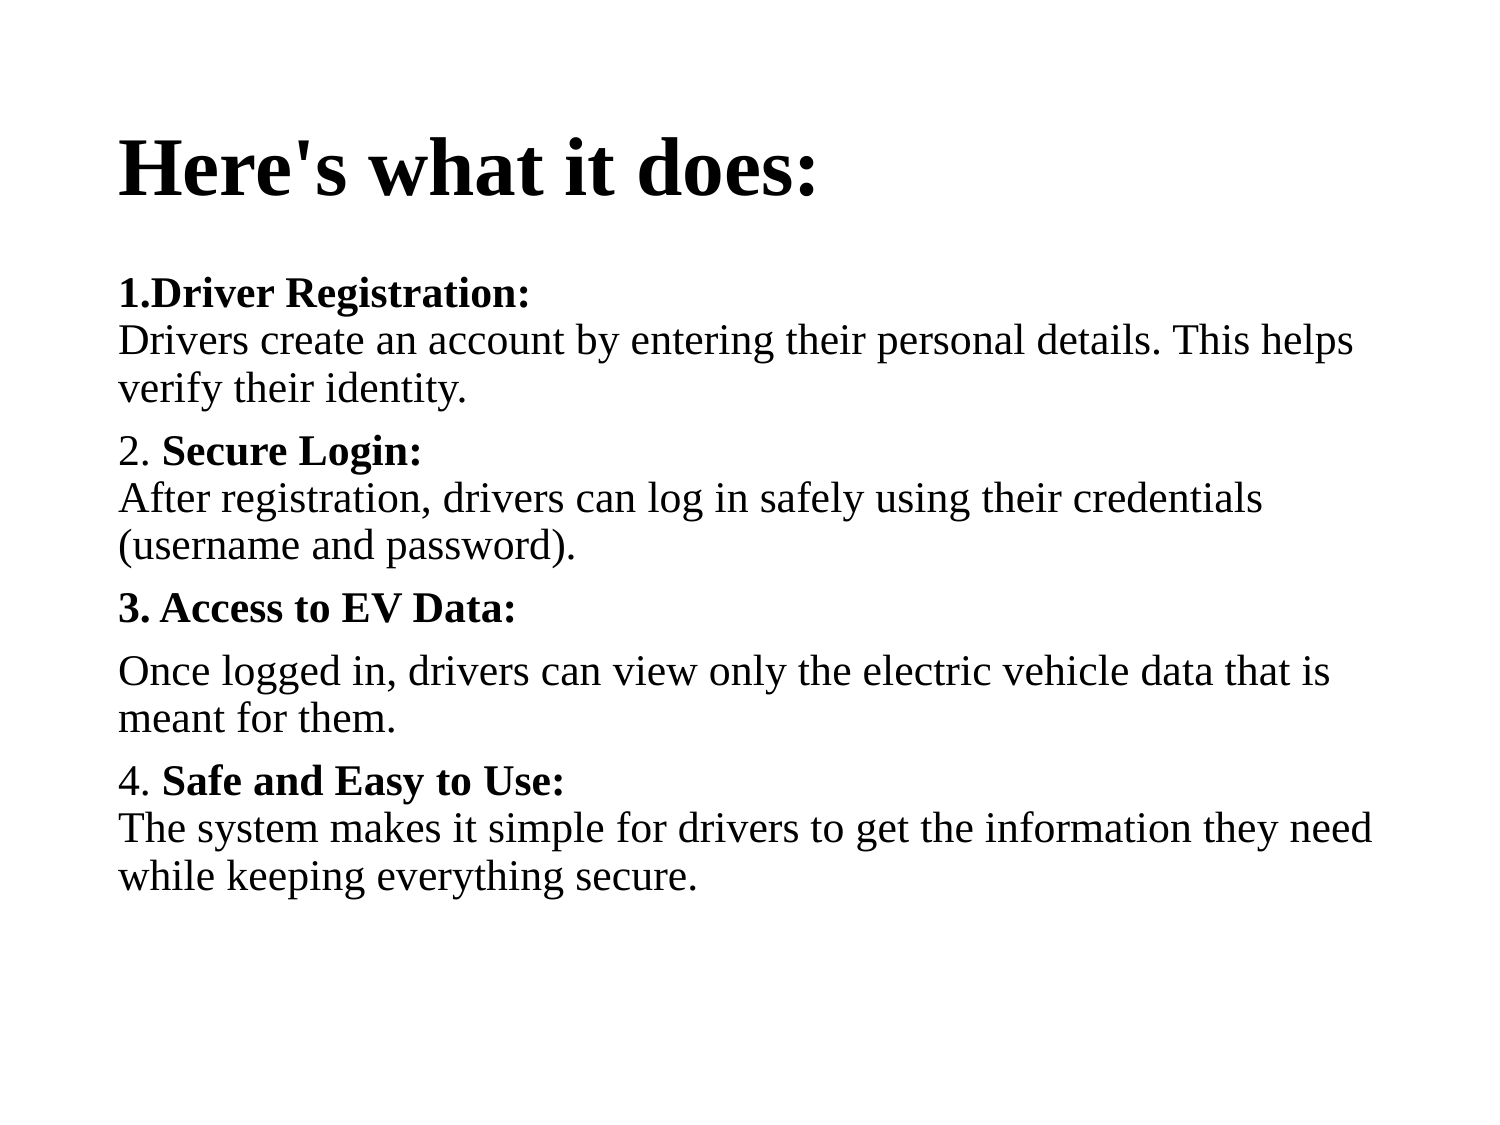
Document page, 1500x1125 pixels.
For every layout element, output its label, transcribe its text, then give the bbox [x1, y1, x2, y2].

list 1.Driver Registration: Drivers create an account by entering their personal details. This helps verify their identity. 2. Secure Login: After registration, drivers can log in safely using their credentials (username and password). 3. Access to EV Data: Once logged in, drivers can view only the electric vehicle data that is meant for them. 4. Safe and Easy to Use: The system makes it simple for drivers to get the information they need while keeping everything secure. [103, 262, 1397, 977]
title Here's what it does: [103, 59, 1397, 262]
